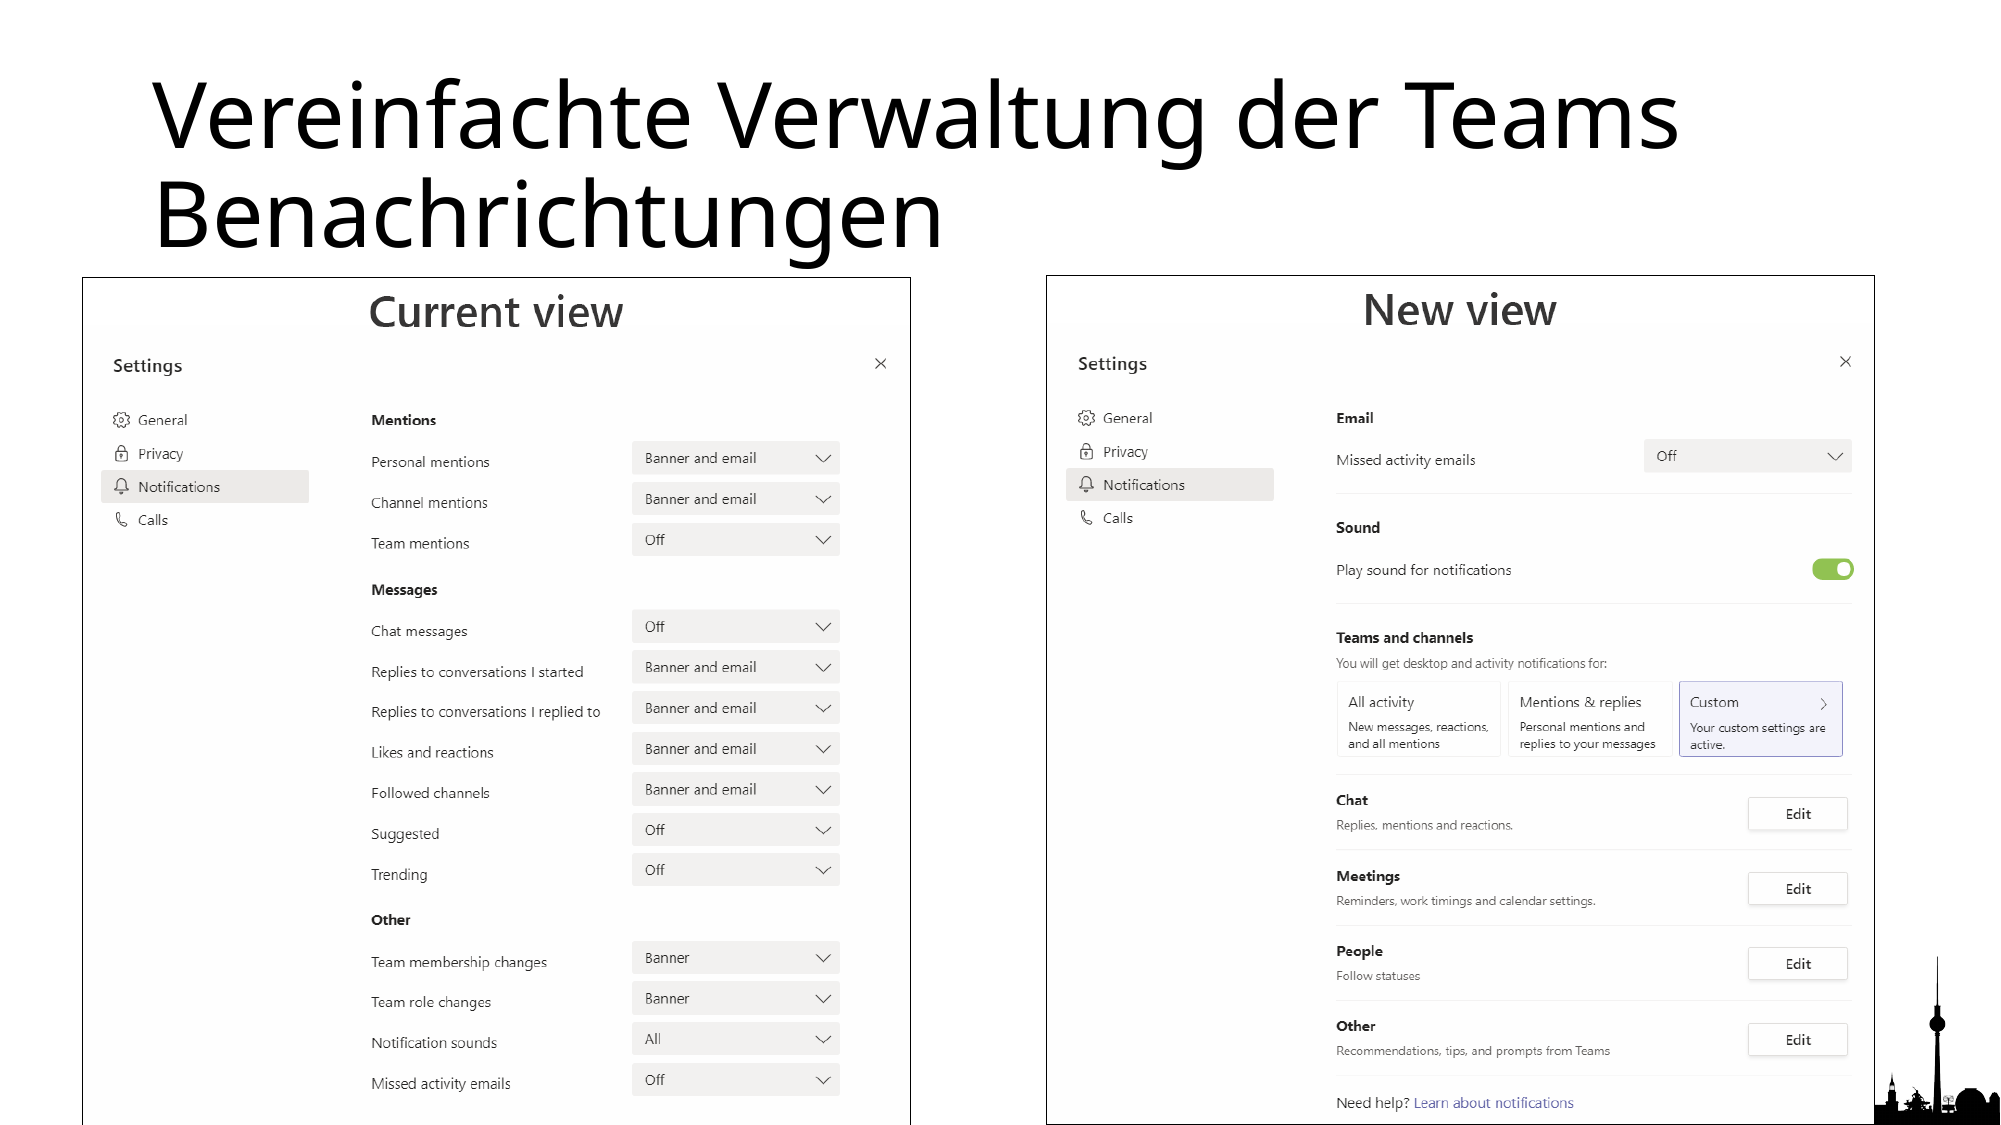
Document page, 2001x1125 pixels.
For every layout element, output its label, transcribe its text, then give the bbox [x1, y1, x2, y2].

picture [1046, 275, 2000, 1125]
title Vereinfachte Verwaltung der Teams Benachrichtungen [137, 59, 1863, 278]
picture [82, 277, 911, 1125]
